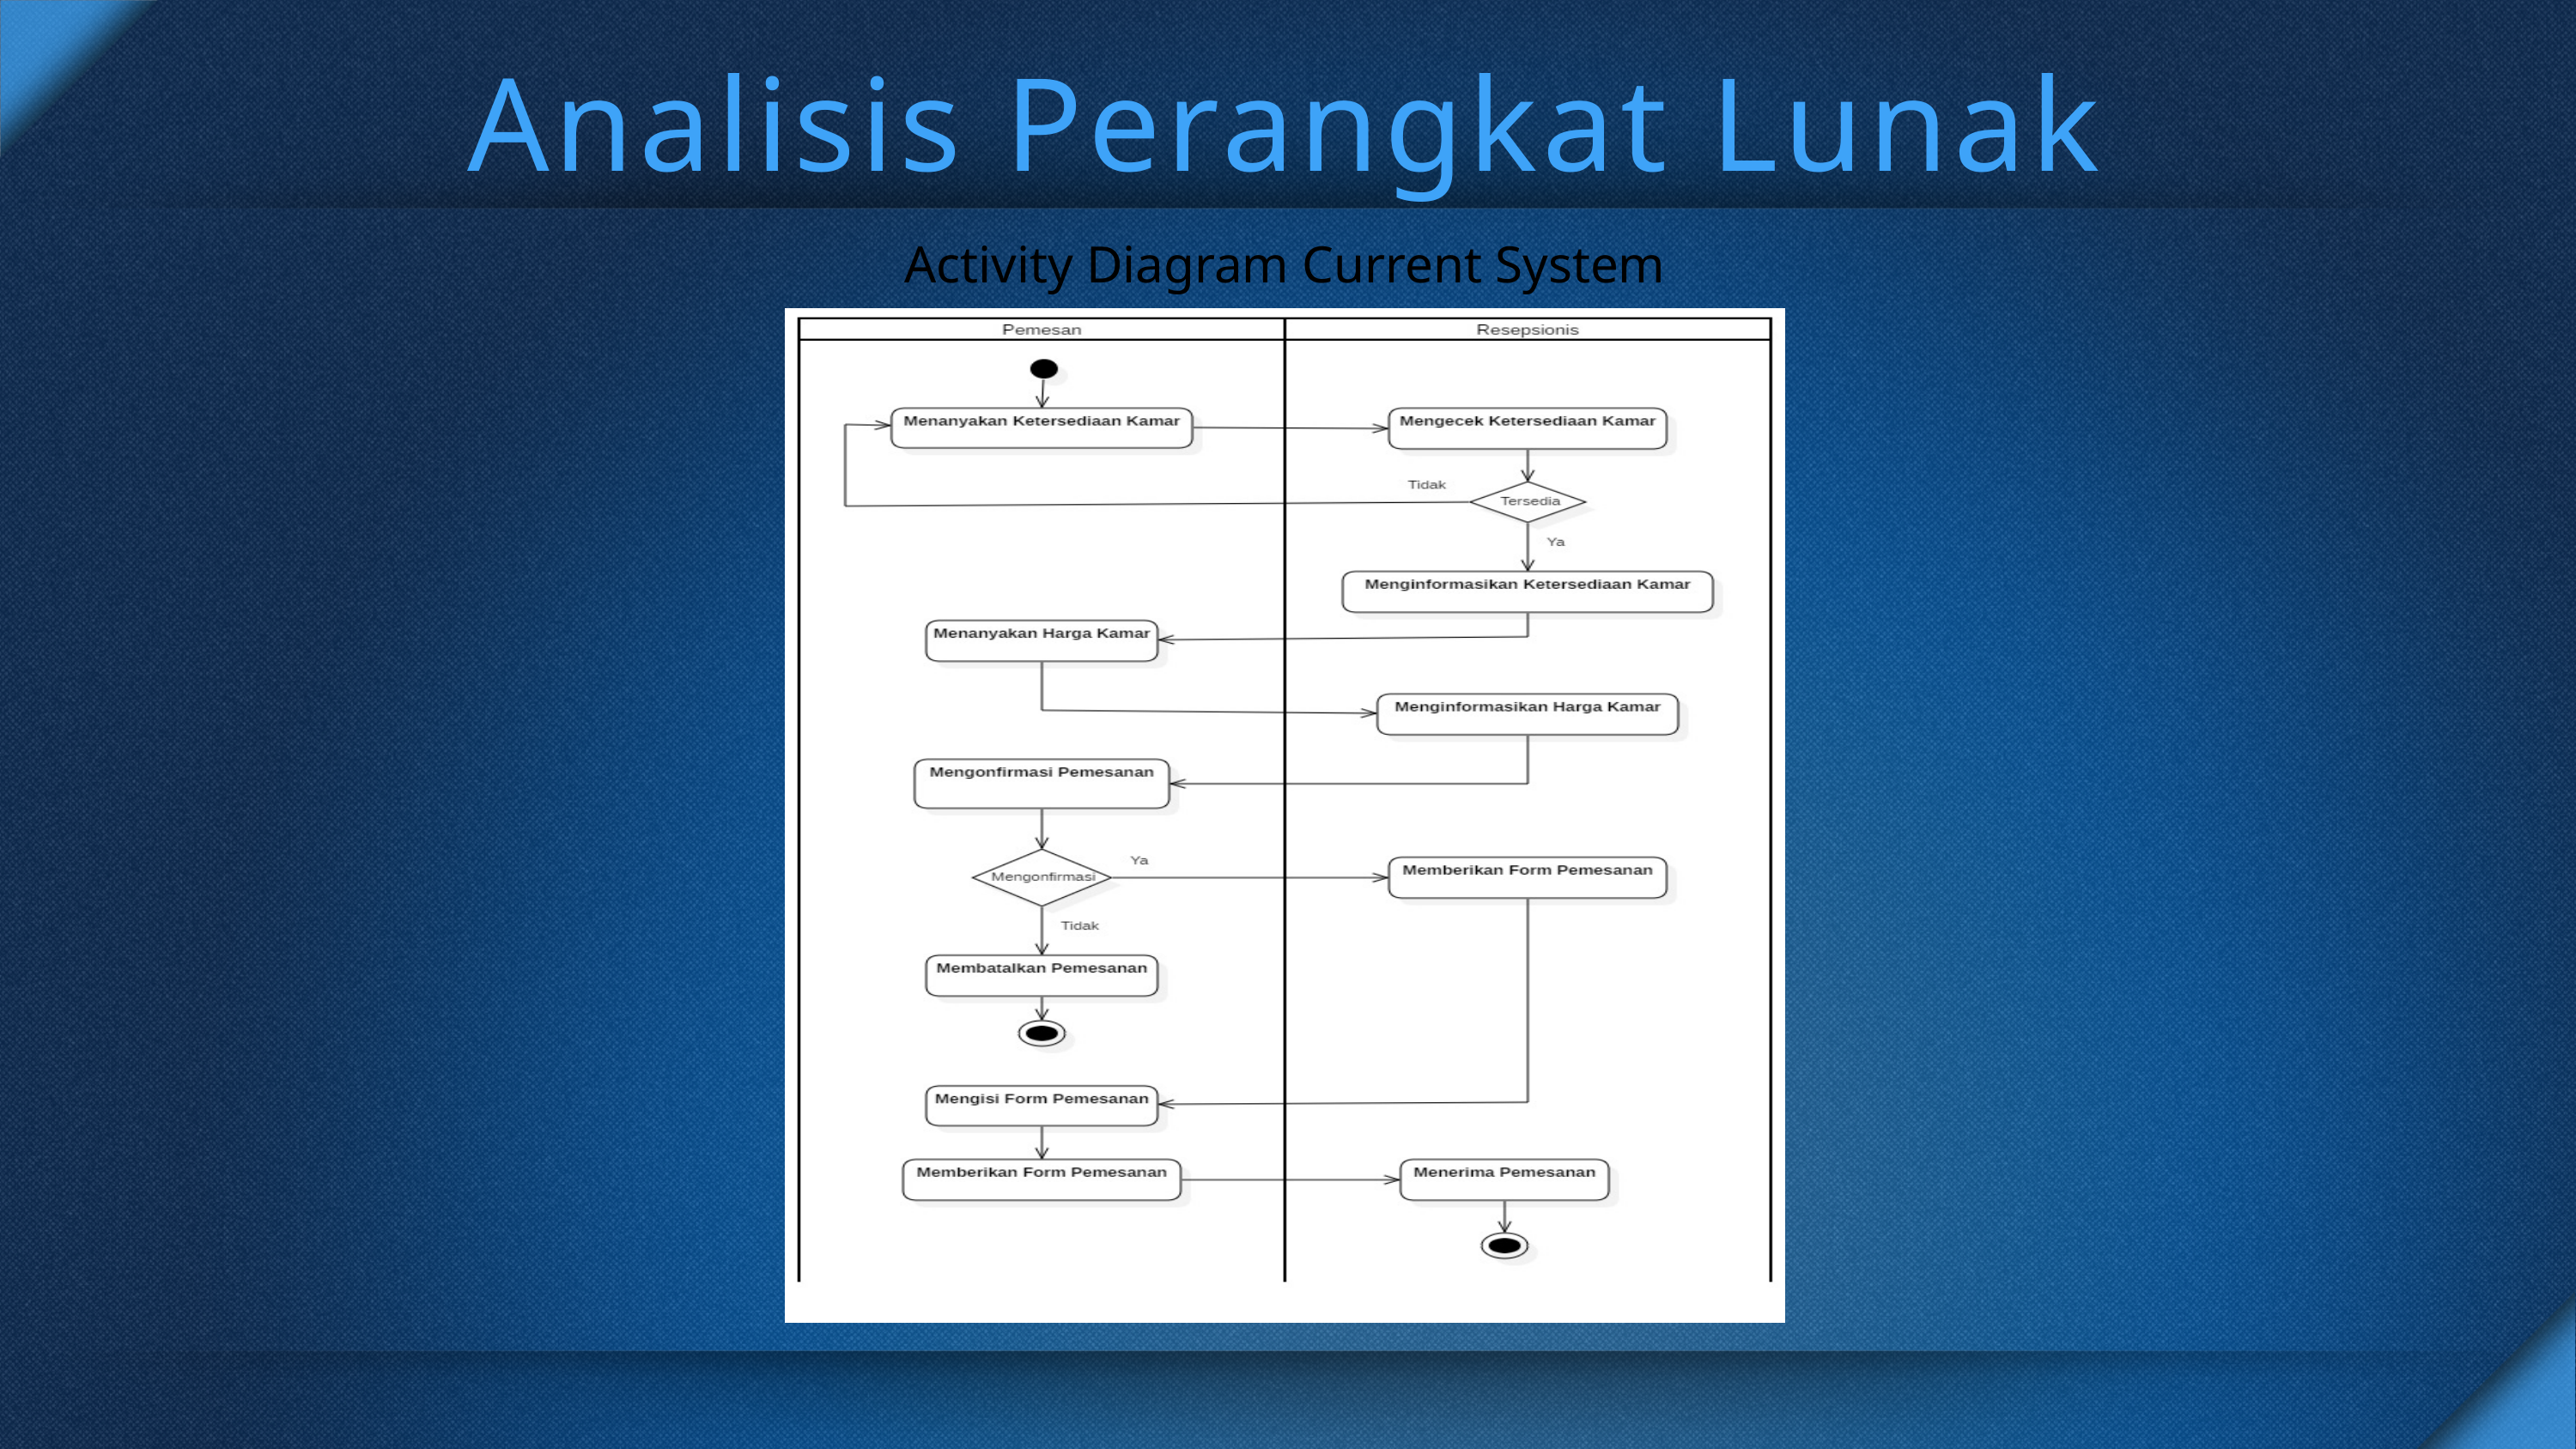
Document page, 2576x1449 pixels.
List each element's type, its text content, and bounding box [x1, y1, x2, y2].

list Activity Diagram Current System [792, 217, 1778, 306]
picture [0, 0, 2576, 1449]
title Analisis Perangkat Lunak [125, 34, 2445, 204]
